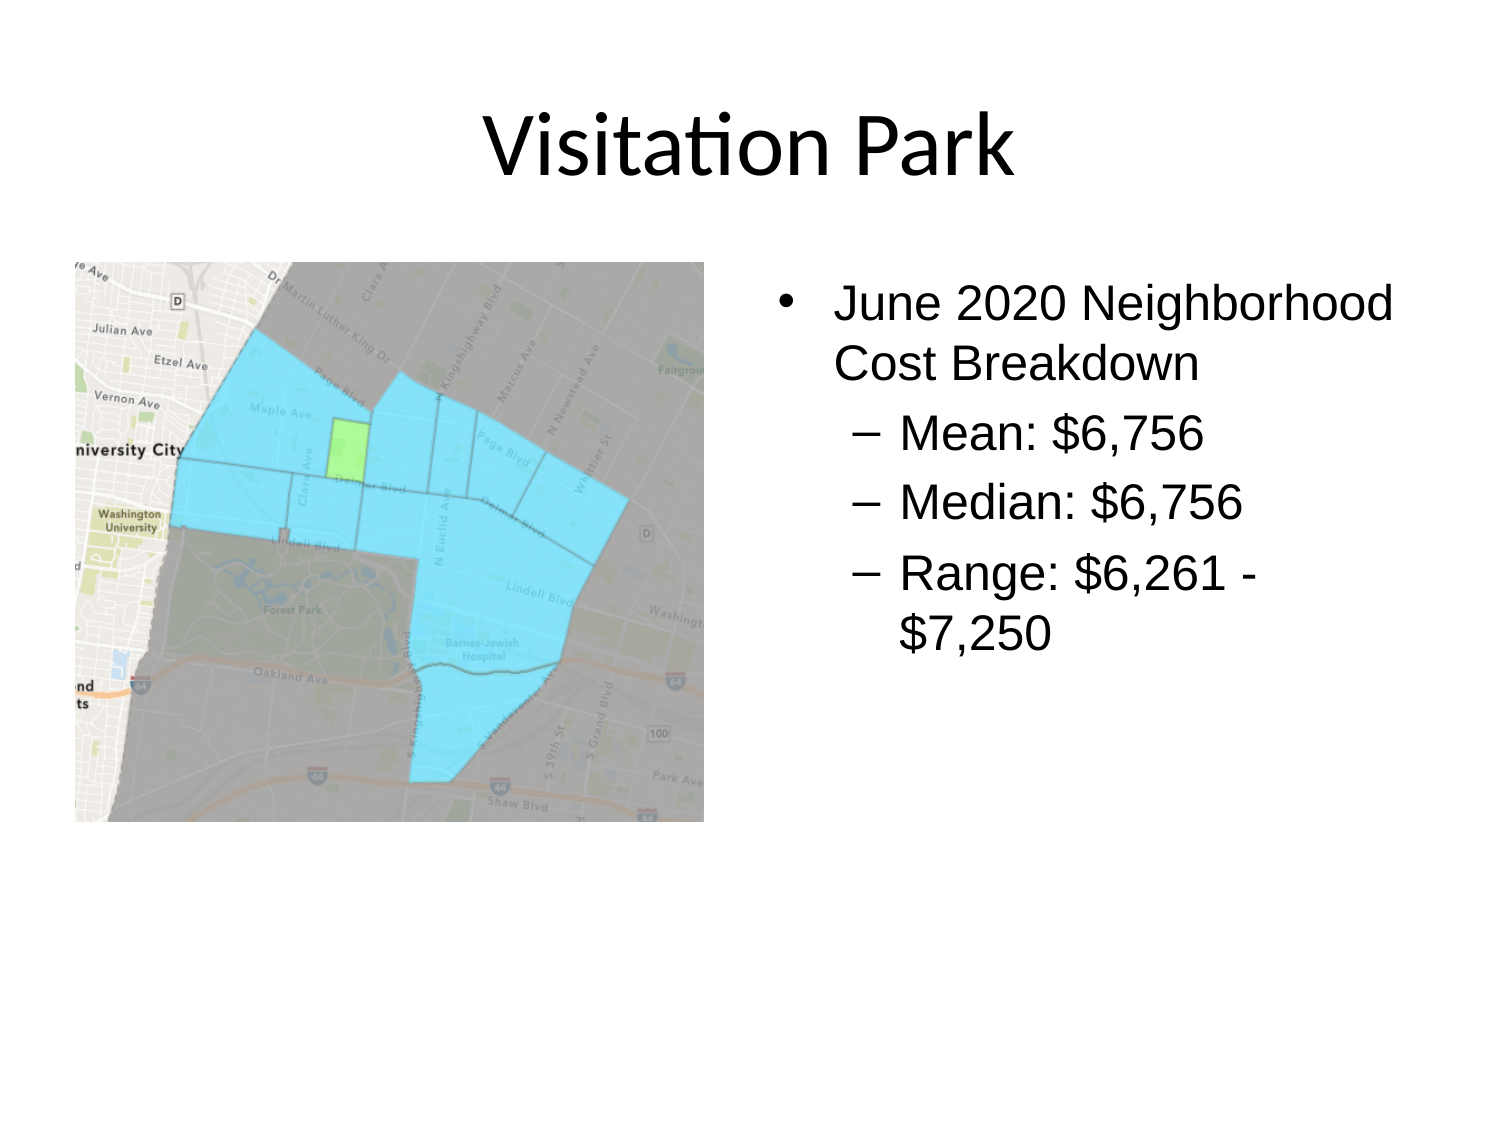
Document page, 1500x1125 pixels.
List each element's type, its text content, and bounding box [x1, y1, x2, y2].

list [74, 262, 704, 823]
title Visitation Park [75, 45, 1425, 233]
list June 2020 Neighborhood Cost Breakdown Mean: $6,756 Median: $6,756 Range: $6,261 - $7,250 [762, 262, 1425, 1005]
